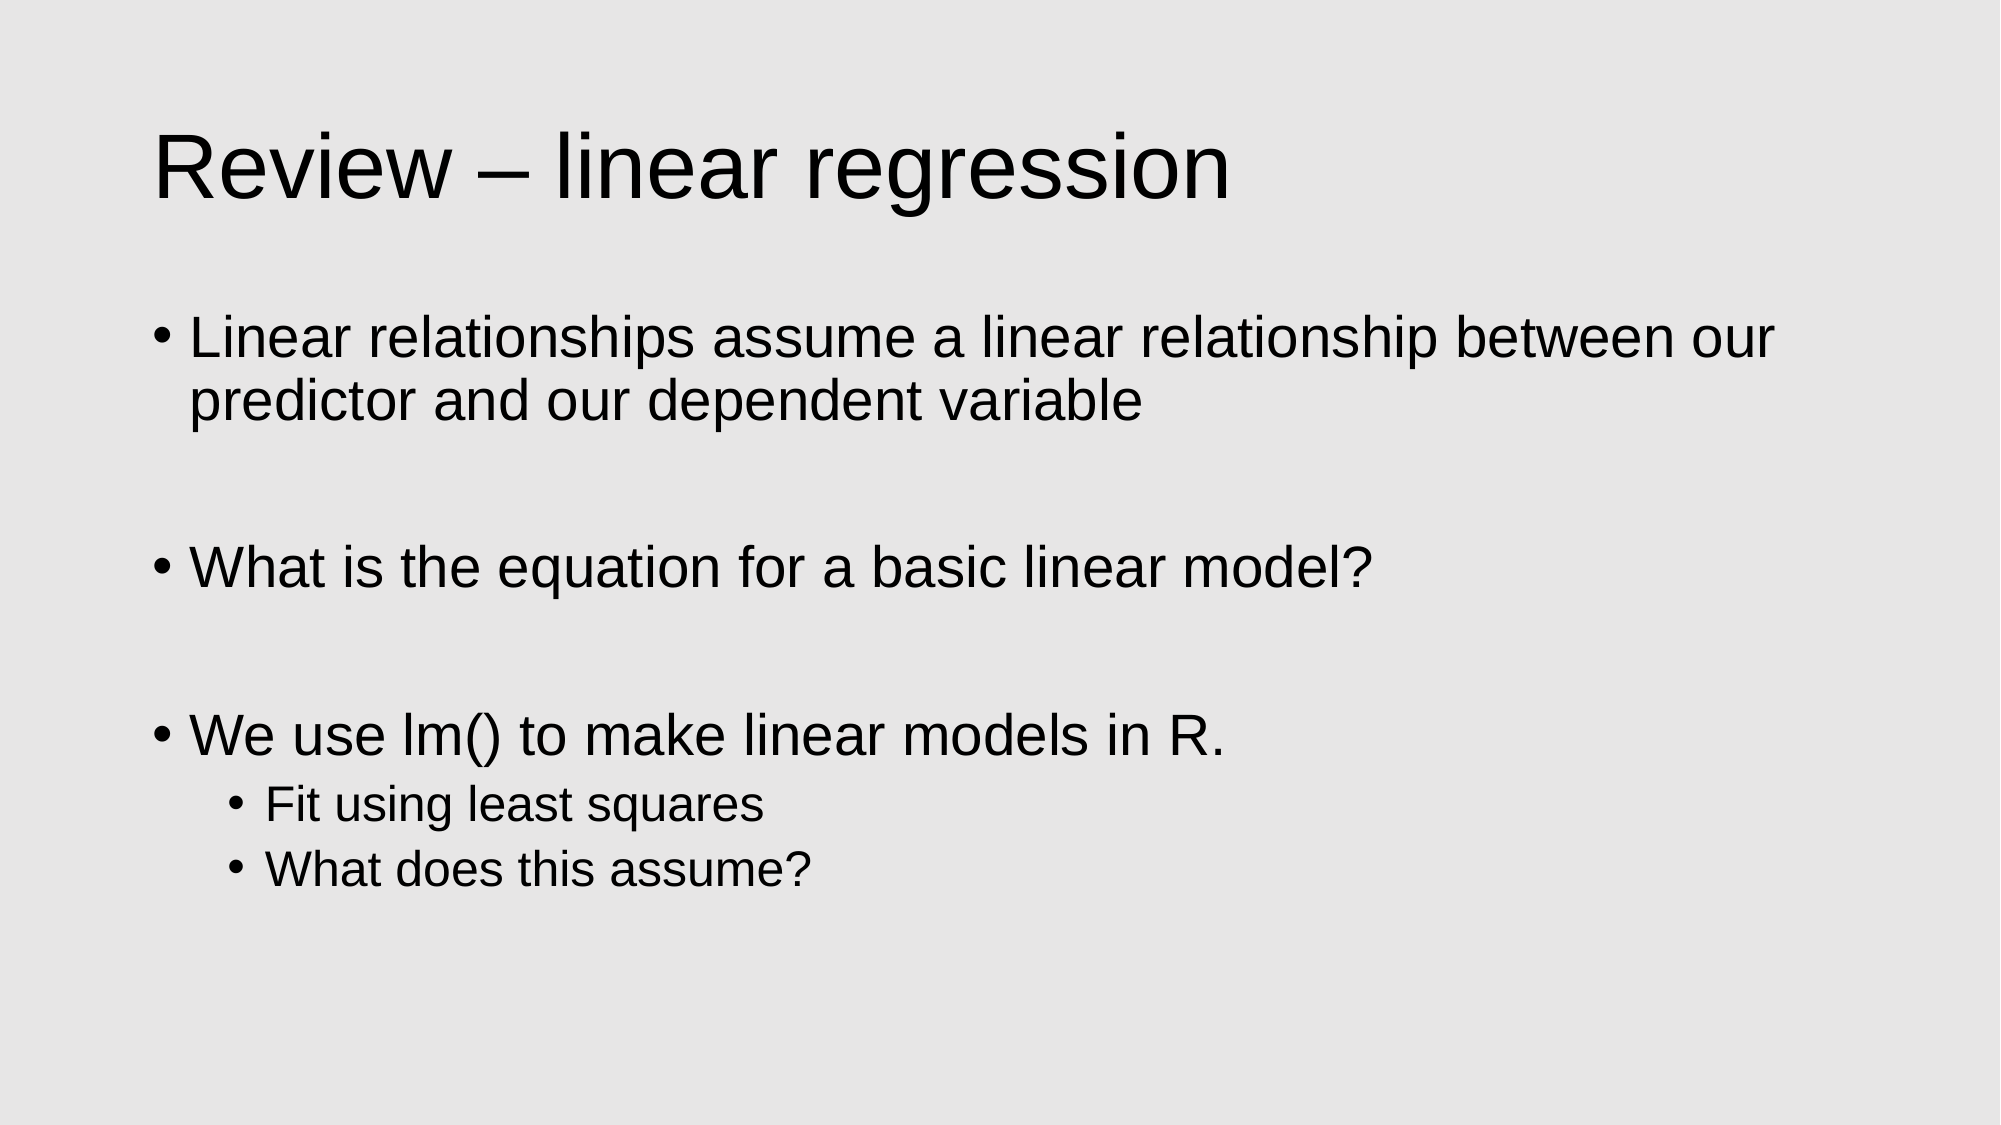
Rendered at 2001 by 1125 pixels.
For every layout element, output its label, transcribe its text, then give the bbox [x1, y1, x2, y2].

title Review – linear regression [137, 59, 1863, 278]
list Linear relationships assume a linear relationship between our predictor and our dependent variable What is the equation for a basic linear model? We use lm() to make linear models in R. Fit using least squares What does this assume? [137, 299, 1863, 1014]
